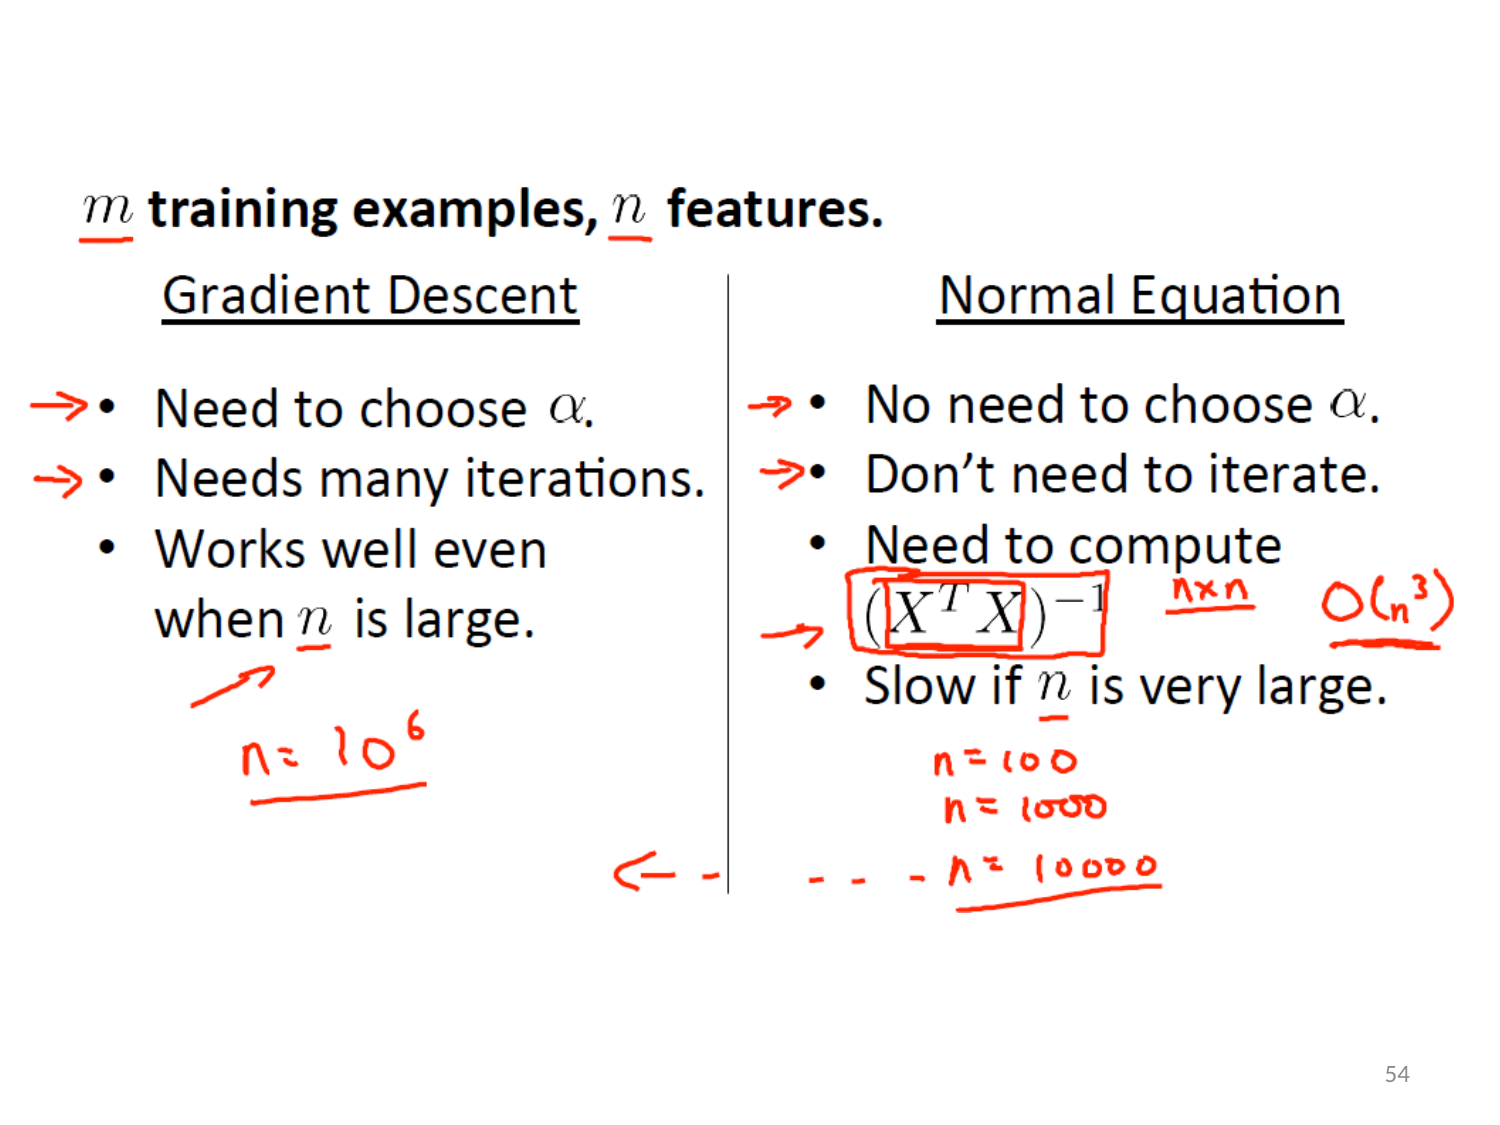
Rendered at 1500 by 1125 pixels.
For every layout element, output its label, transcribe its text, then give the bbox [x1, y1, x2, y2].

picture [17, 132, 1488, 913]
slide_number 54 [1074, 1042, 1425, 1103]
